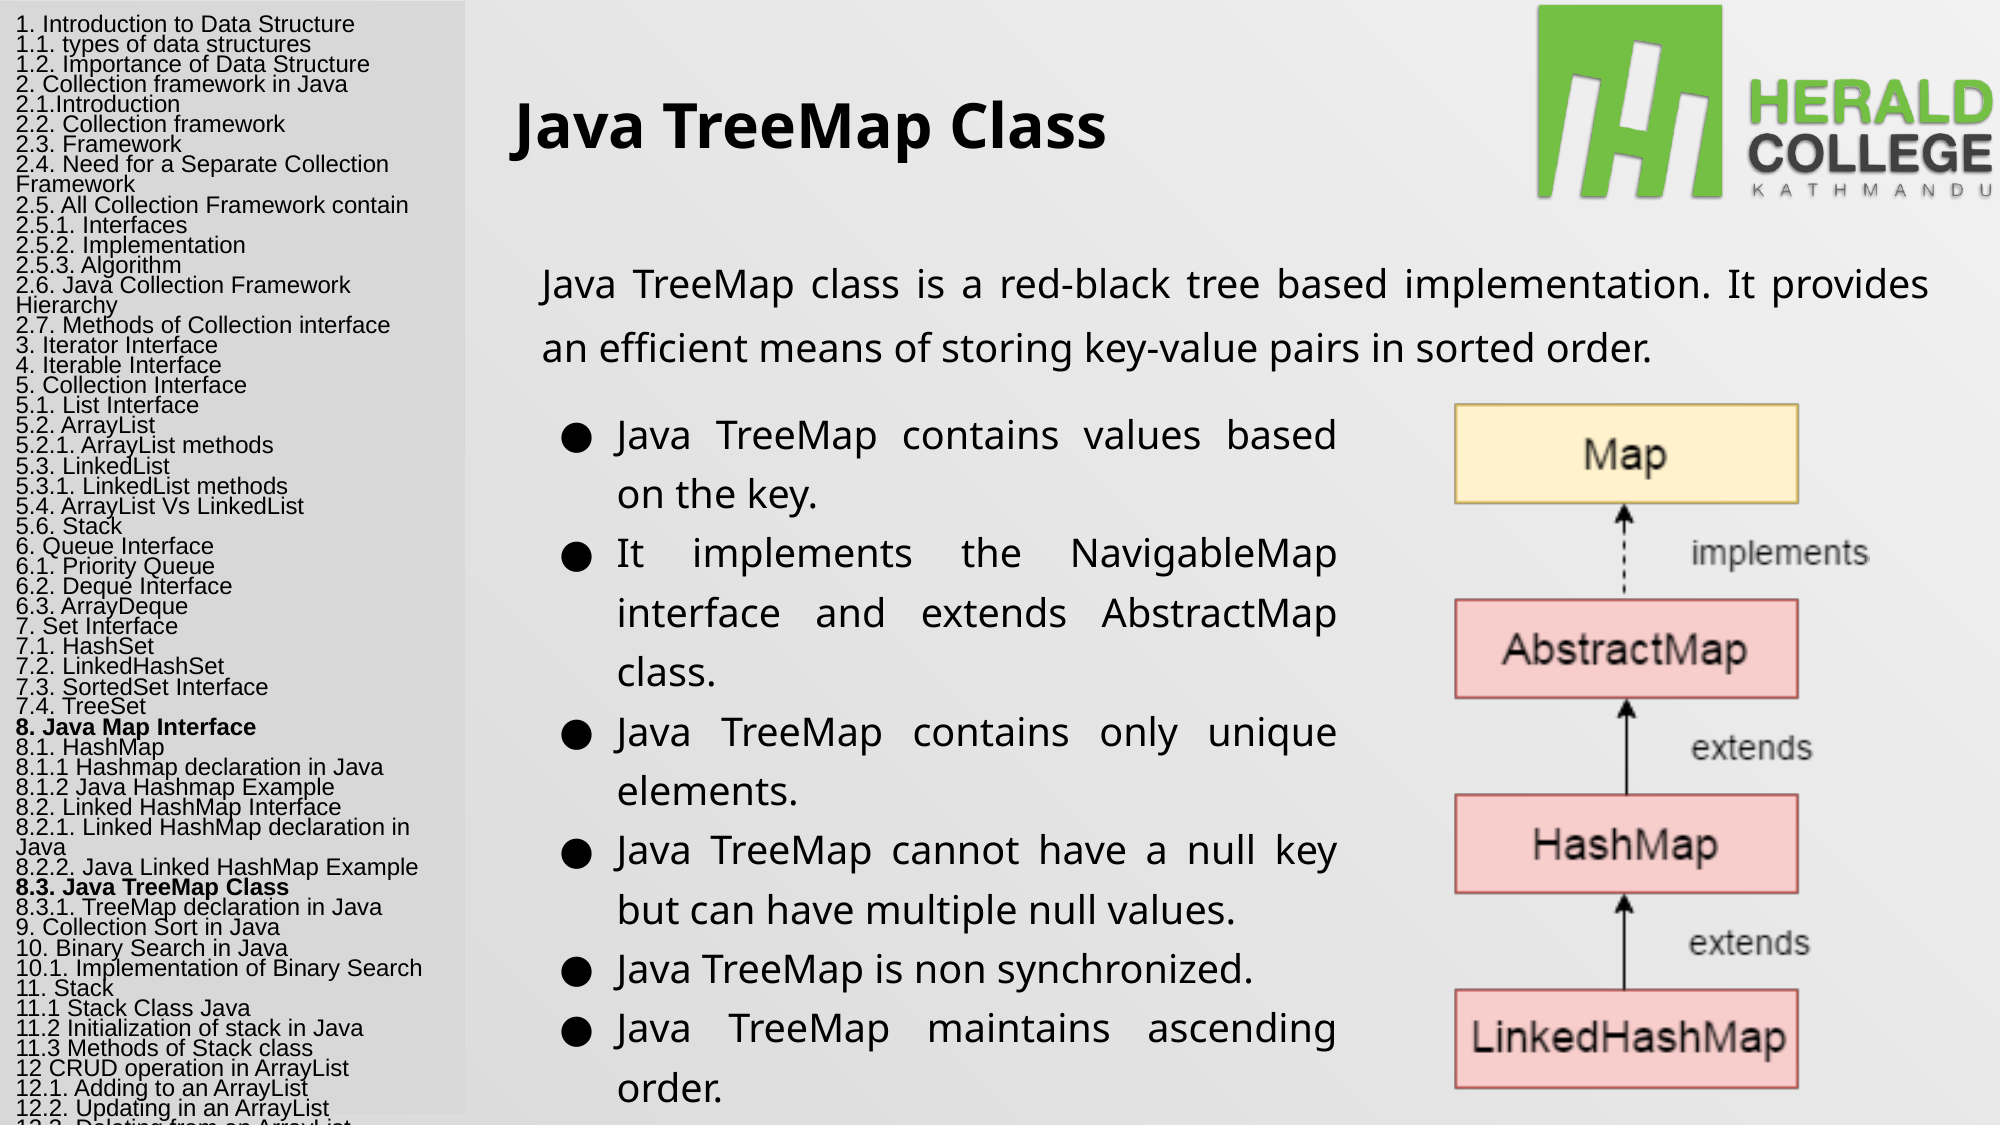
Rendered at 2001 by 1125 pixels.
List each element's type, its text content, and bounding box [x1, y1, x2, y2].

text_box 1. Introduction to Data Structure 1.1. types of data structures 1.2. Importance of Data Structure 2. Collection framework in Java 2.1.Introduction 2.2. Collection framework 2.3. Framework 2.4. Need for a Separate Collection Framework 2.5. All Collection Framework contain 2.5.1. Interfaces 2.5.2. Implementation 2.5.3. Algorithm 2.6. Java Collection Framework Hierarchy 2.7. Methods of Collection interface 3. Iterator Interface 4. Iterable Interface 5. Collection Interface 5.1. List Interface 5.2. ArrayList 5.2.1. ArrayList methods 5.3. LinkedList 5.3.1. LinkedList methods 5.4. ArrayList Vs LinkedList 5.6. Stack 6. Queue Interface 6.1. Priority Queue 6.2. Deque Interface 6.3. ArrayDeque 7. Set Interface 7.1. HashSet 7.2. LinkedHashSet 7.3. SortedSet Interface 7.4. TreeSet 8. Java Map Interface 8.1. HashMap 8.1.1 Hashmap declaration in Java 8.1.2 Java Hashmap Example 8.2. Linked HashMap Interface 8.2.1. Linked HashMap declaration in Java 8.2.2. Java Linked HashMap Example 8.3. Java TreeMap Class 8.3.1. TreeMap declaration in Java 9. Collection Sort in Java 10. Binary Search in Java 10.1. Implementation of Binary Search 11. Stack 11.1 Stack Class Java 11.2 Initialization of stack in Java 11.3 Methods of Stack class 12 CRUD operation in ArrayList 12.1. Adding to an ArrayList 12.2. Updating in an ArrayList 12.3. Deleting from an ArrayList 13. Data Access Object(DAO) Pattern 13.1. Implementation of DAO [0, 1, 465, 1125]
picture [1462, 0, 2001, 292]
text_box Java TreeMap contains values based on the key. It implements the NavigableMap interface and extends AbstractMap class. Java TreeMap contains only unique elements. Java TreeMap cannot have a null key but can have multiple null values. Java TreeMap is non synchronized. Java TreeMap maintains ascending order. [526, 382, 1354, 1112]
picture [1452, 402, 1870, 1092]
text_box Java TreeMap Class [499, 70, 1534, 188]
text_box Java TreeMap class is a red-black tree based implementation. It provides an efficient means of storing key-value pairs in sorted order. [526, 227, 1947, 377]
